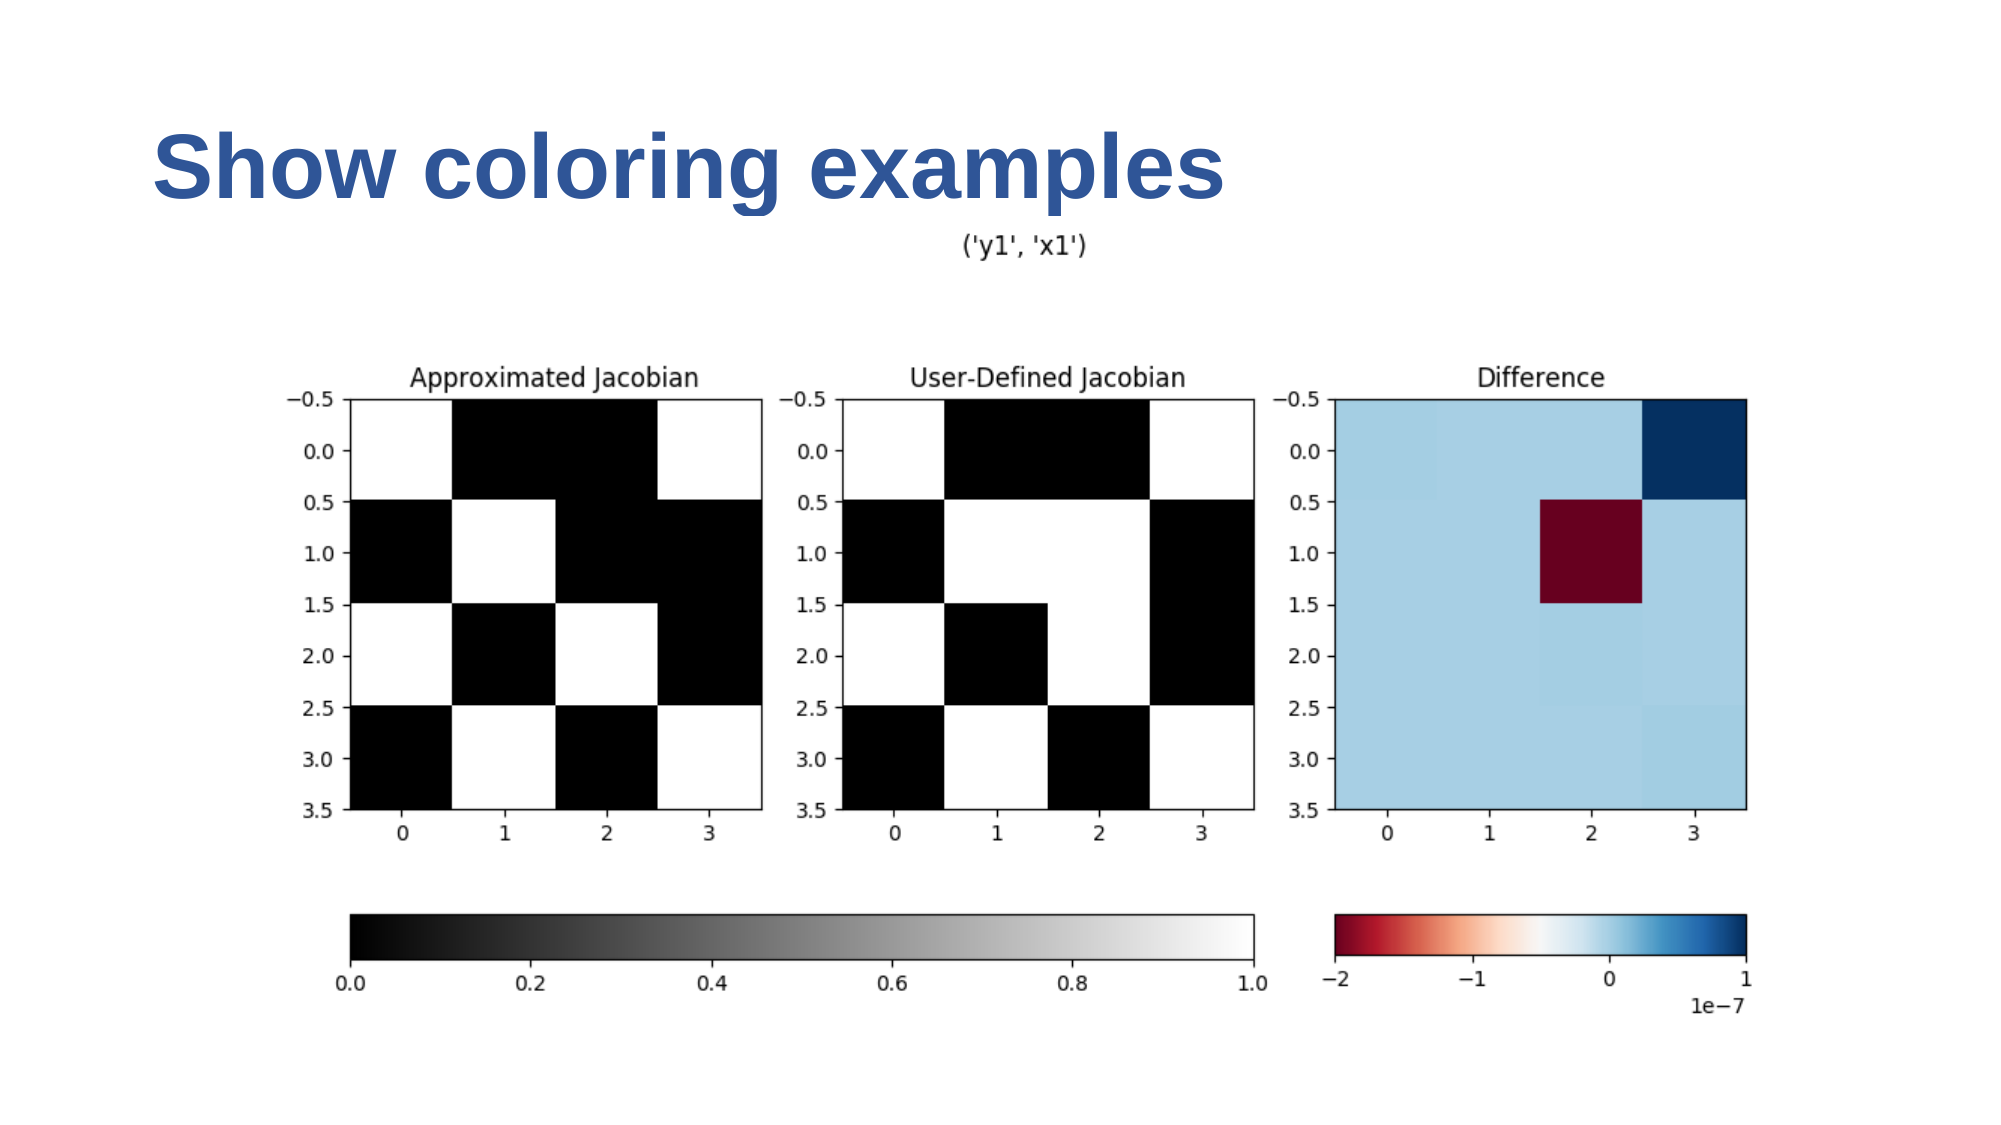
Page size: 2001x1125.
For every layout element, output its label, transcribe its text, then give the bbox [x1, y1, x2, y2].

picture [125, 216, 1926, 1117]
title Show coloring examples [137, 59, 1863, 216]
